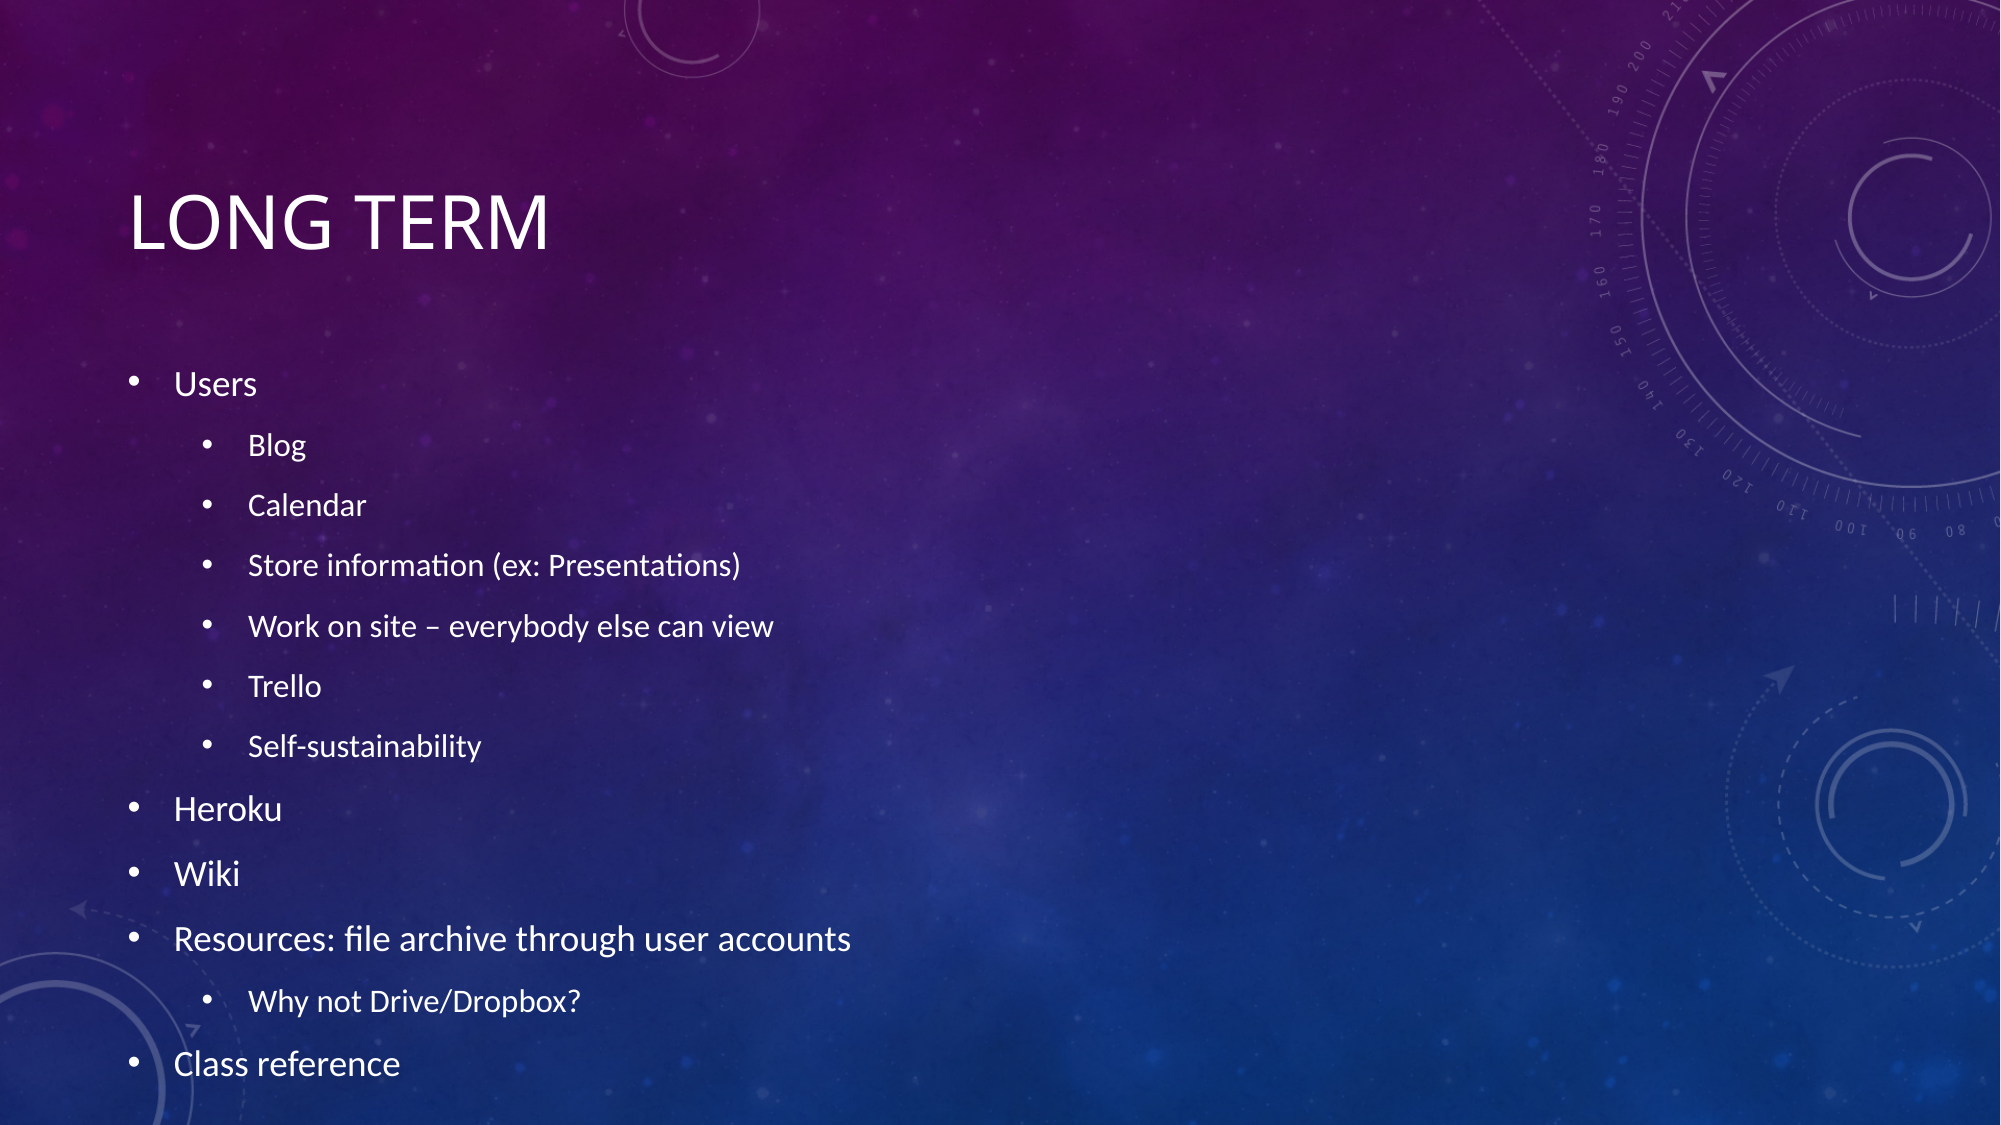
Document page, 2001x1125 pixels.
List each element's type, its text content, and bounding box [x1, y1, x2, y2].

list Users Blog Calendar Store information (ex: Presentations) Work on site – everybody else can view Trello Self-sustainability Heroku Wiki Resources: file archive through user accounts Why not Drive/Dropbox? Class reference [112, 351, 1775, 1092]
title Long term [112, 99, 1775, 339]
picture [0, 0, 2001, 1125]
